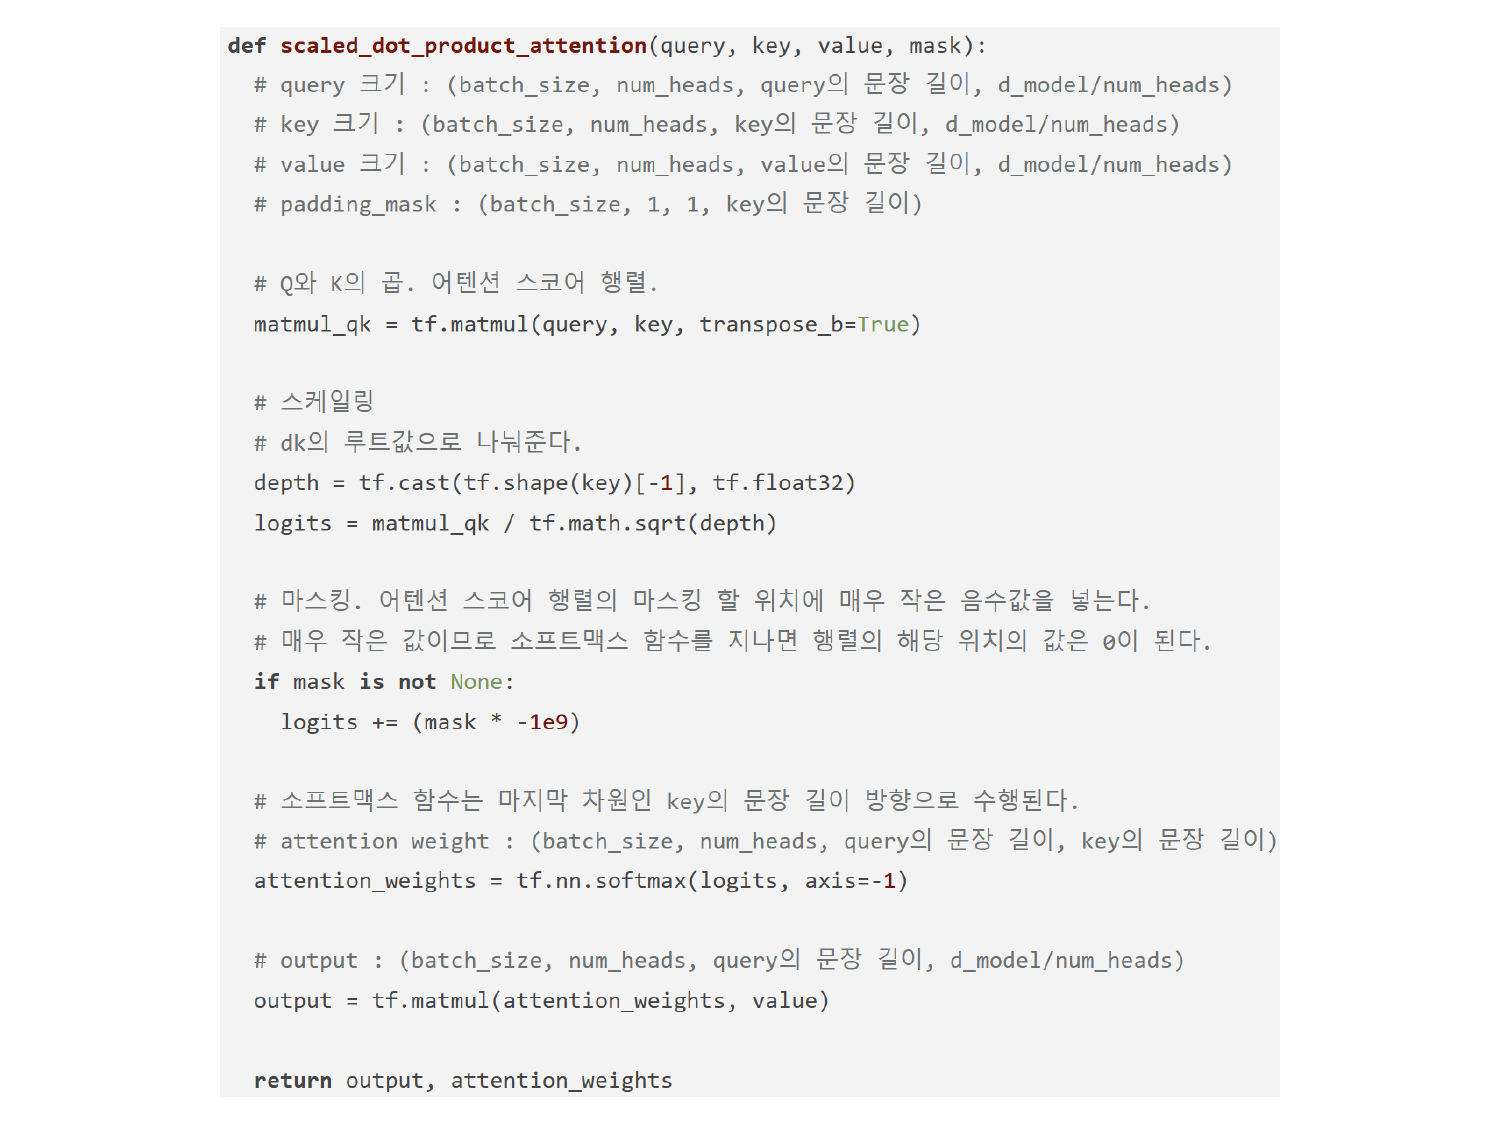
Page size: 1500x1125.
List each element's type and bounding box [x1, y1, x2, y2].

picture [220, 27, 1280, 1098]
